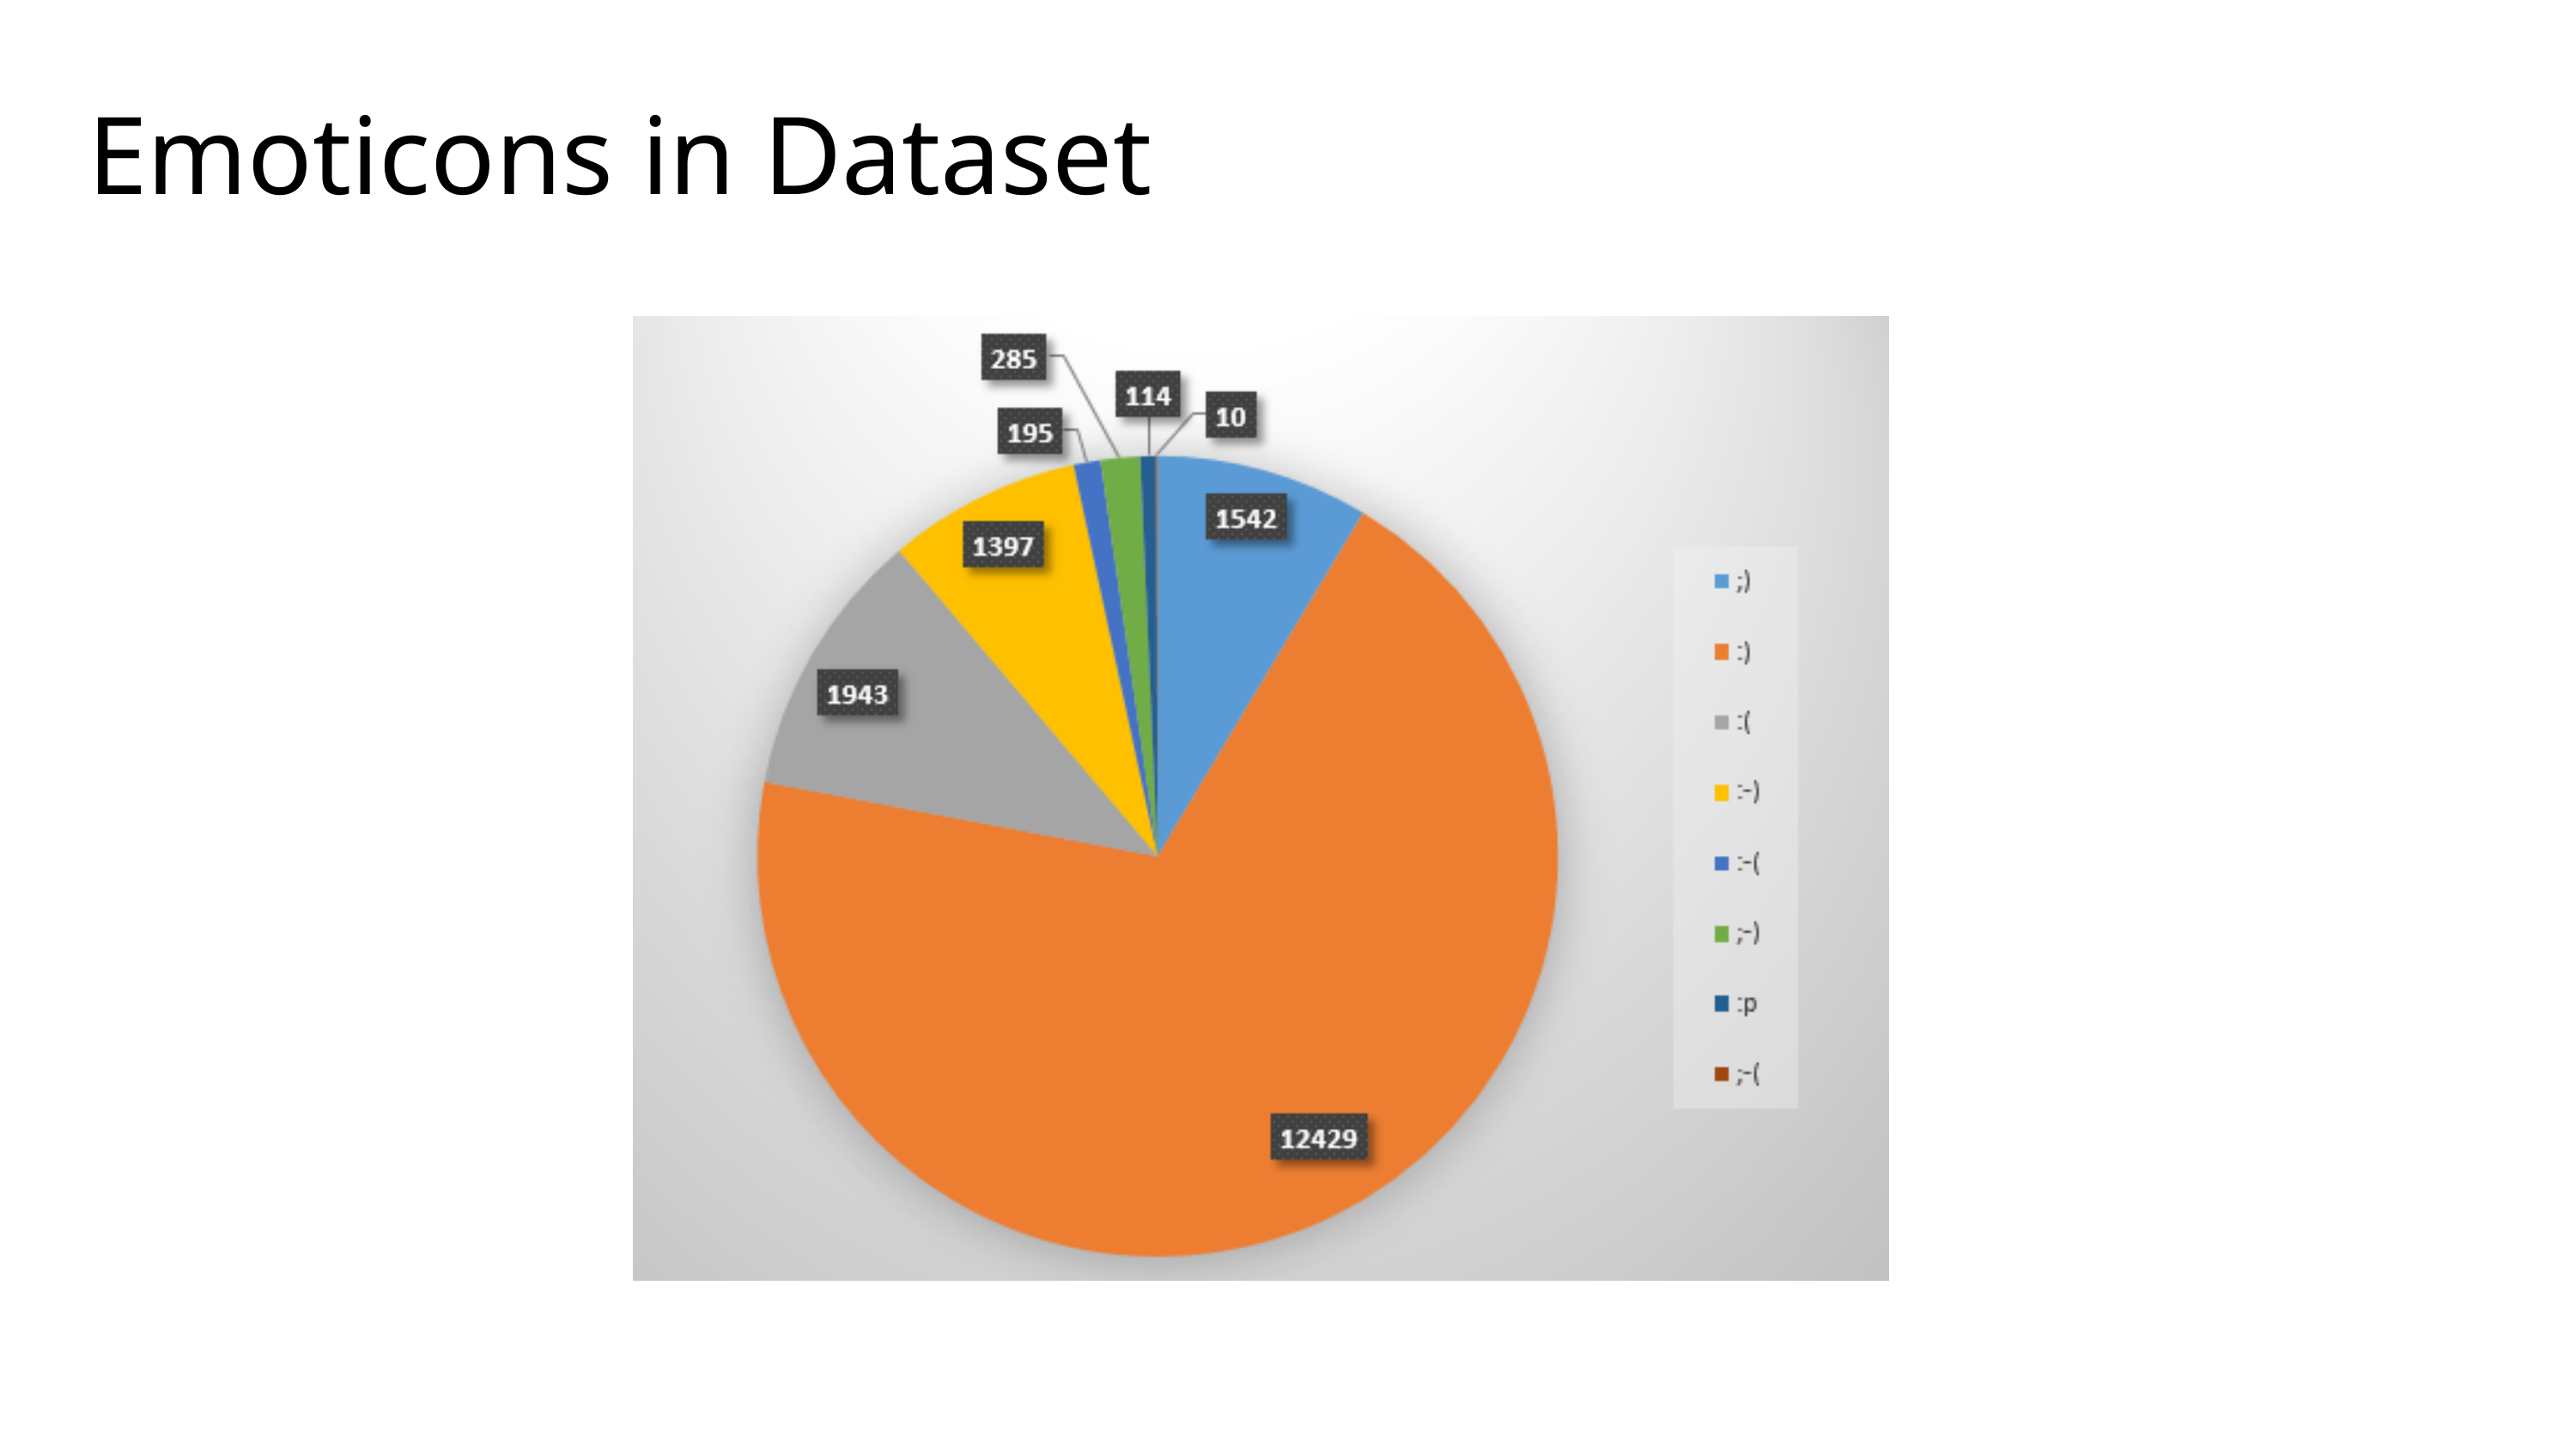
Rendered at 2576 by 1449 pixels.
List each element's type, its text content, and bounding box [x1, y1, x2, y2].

picture [633, 316, 1890, 1281]
text_box Emoticons in Dataset [75, 80, 1331, 222]
